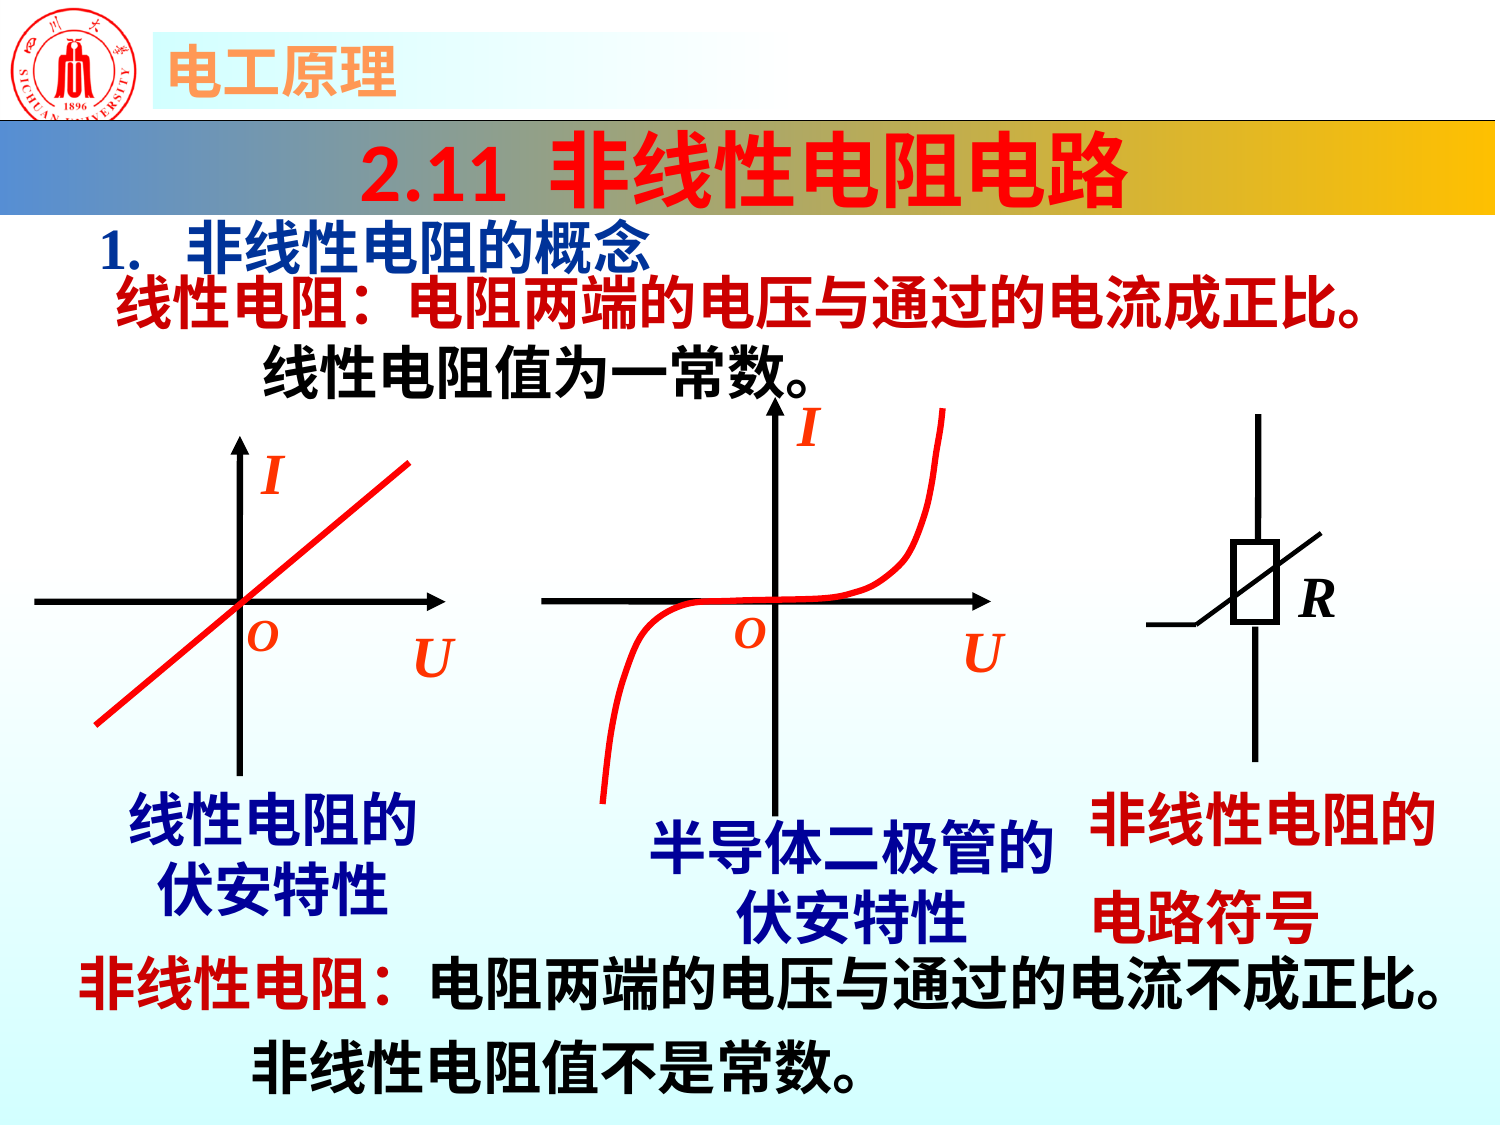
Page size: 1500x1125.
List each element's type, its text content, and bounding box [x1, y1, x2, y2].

text_box 半导体二极管的 伏安特性 [633, 803, 1067, 959]
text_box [34, 400, 469, 777]
text_box 线性电阻：电阻两端的电压与通过的电流成正比。 线性电阻值为一常数。 [99, 258, 1450, 414]
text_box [541, 352, 1019, 817]
picture [0, 0, 150, 120]
text_box 线性电阻的 伏安特性 [112, 785, 434, 931]
text_box 非线性电阻：电阻两端的电压与通过的电流不成正比。 非线性电阻值不是常数。 [62, 925, 1500, 1109]
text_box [1072, 413, 1455, 961]
text_box 1. 非线性电阻的概念 [83, 215, 667, 289]
text_box 2.11 非线性电阻电路 [0, 120, 1495, 215]
